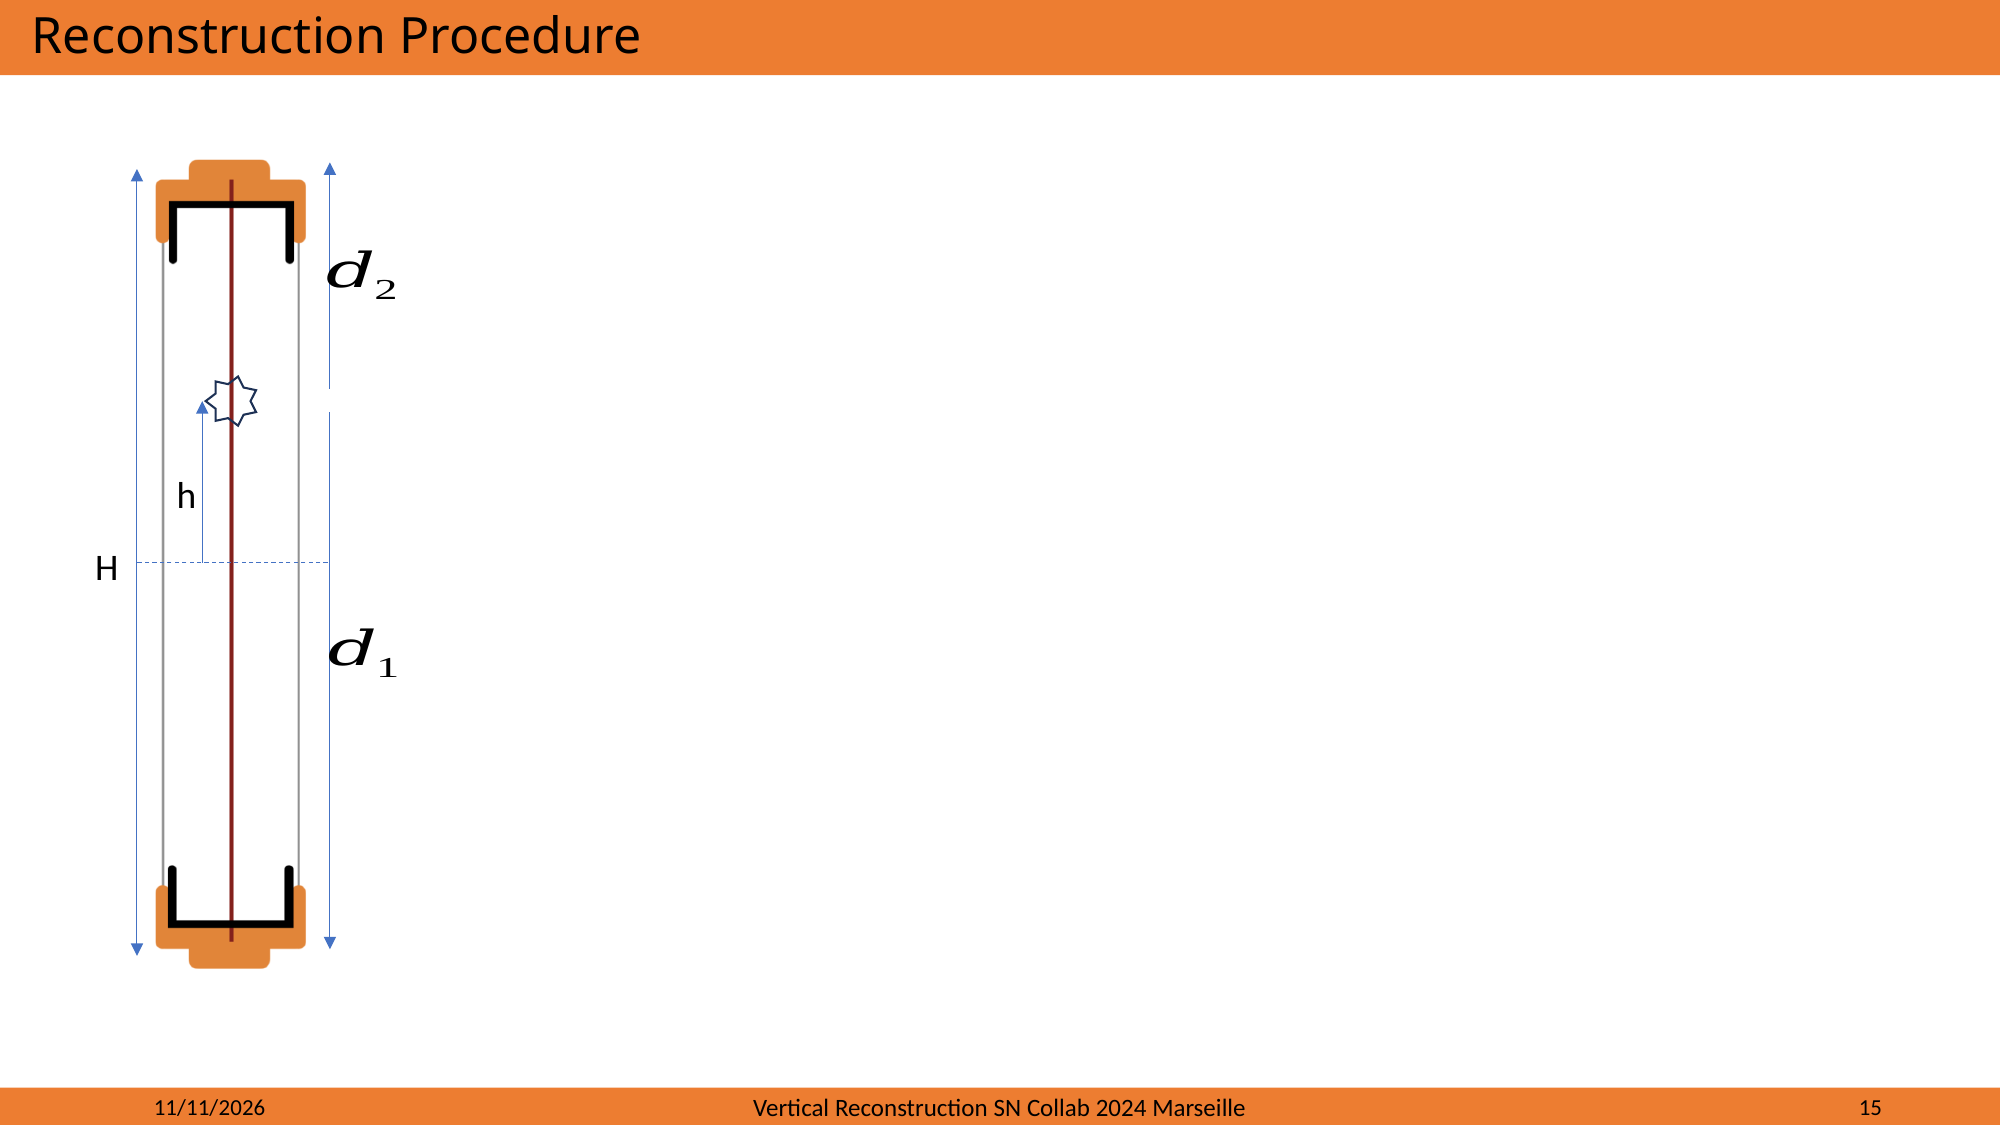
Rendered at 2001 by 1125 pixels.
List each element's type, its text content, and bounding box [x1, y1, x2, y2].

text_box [0, 402, 655, 723]
slide_number 15 [1447, 1087, 1898, 1125]
title Reconstruction Procedure [16, 0, 1742, 76]
picture [209, 379, 253, 402]
picture [153, 150, 326, 402]
footer Vertical Reconstruction SN Collab 2024 Marseille [662, 1087, 1338, 1125]
picture [153, 723, 326, 977]
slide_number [138, 1087, 589, 1125]
